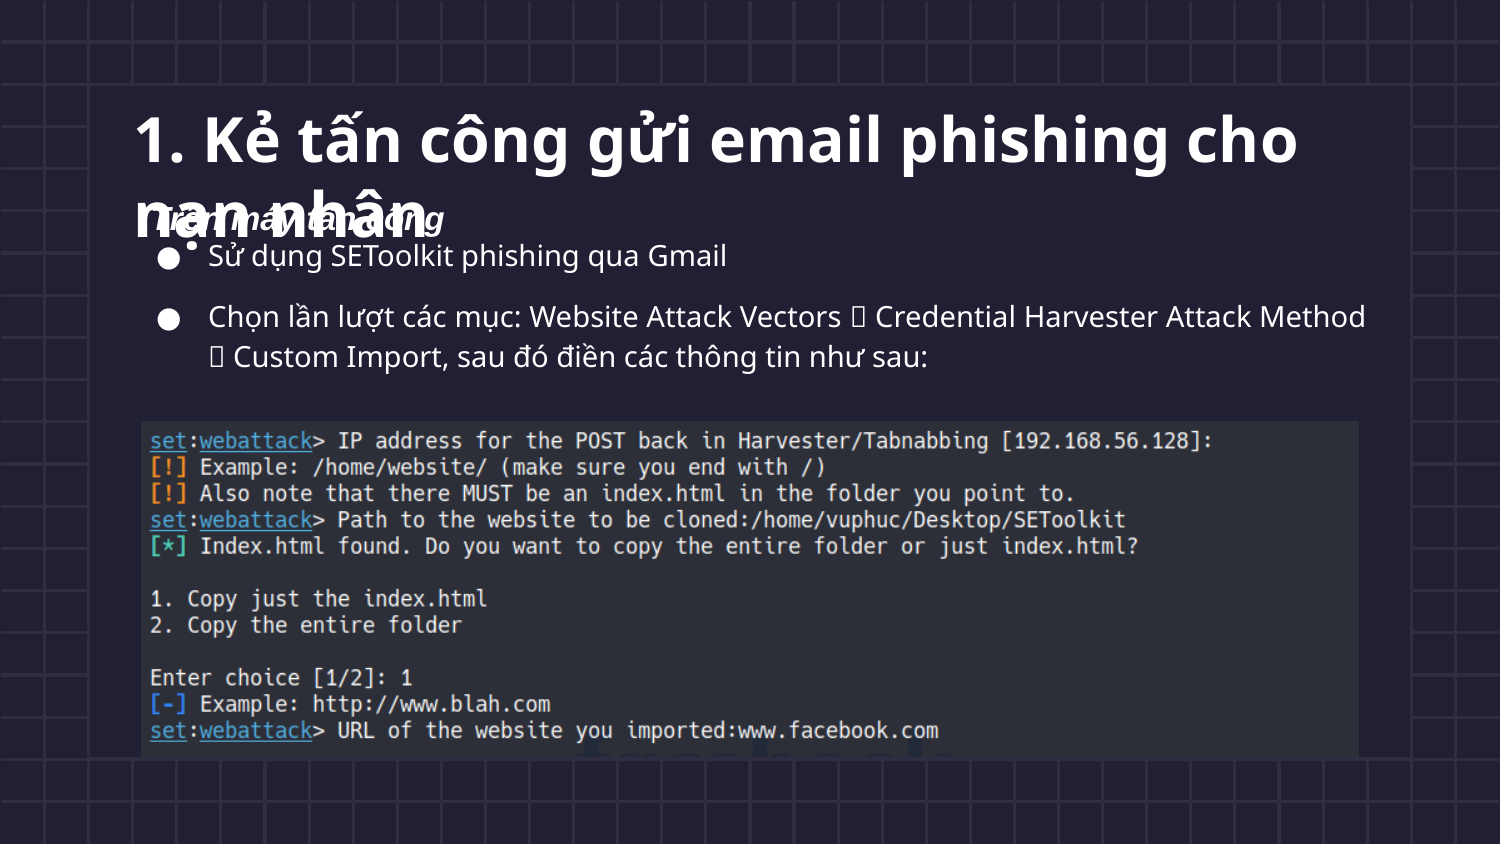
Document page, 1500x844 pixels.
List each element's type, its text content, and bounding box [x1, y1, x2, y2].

text_box Trên máy tấn công [135, 189, 461, 245]
text_box Sử dụng SEToolkit phishing qua Gmail Chọn lần lượt các mục: Website Attack Vectors  Credential Harvester Attack Method  Custom Import, sau đó điền các thông tin như sau: [118, 217, 1382, 407]
title 1. Kẻ tấn công gửi email phishing cho nạn nhân [118, 85, 1382, 180]
picture [141, 421, 1359, 758]
